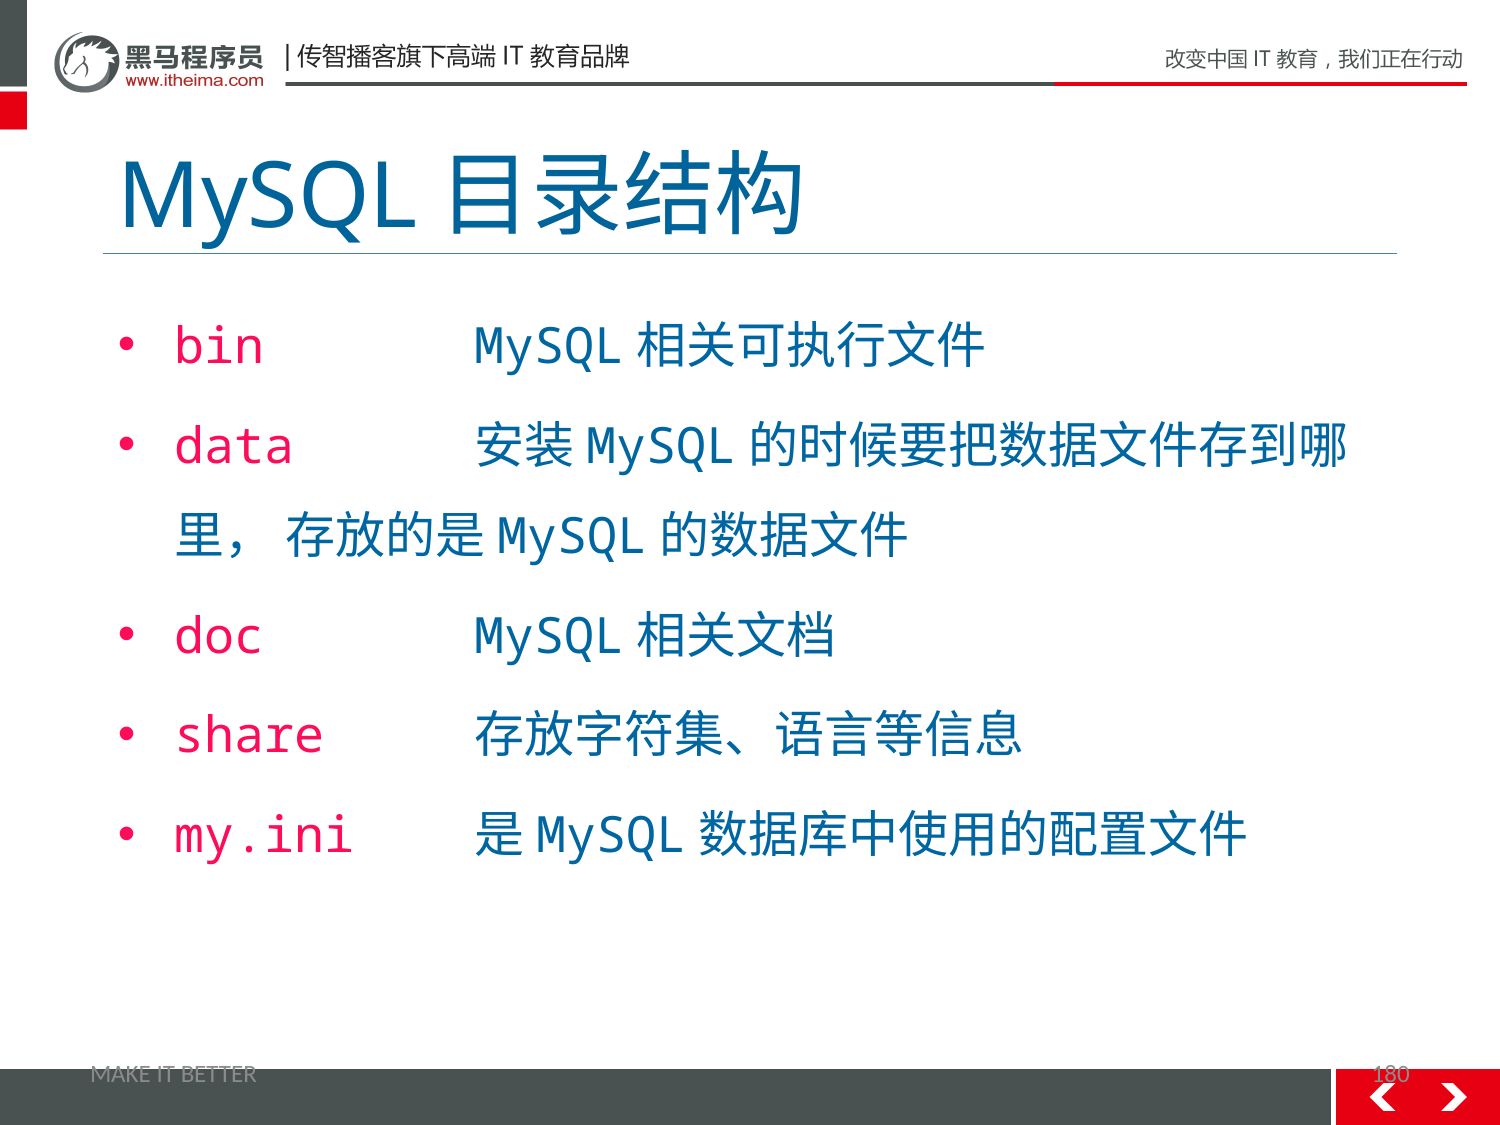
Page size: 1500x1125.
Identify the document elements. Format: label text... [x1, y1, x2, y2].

slide_number MAKE IT BETTER [75, 1042, 425, 1103]
slide_number 180 [1074, 1042, 1425, 1103]
title MySQL目录结构 [103, 95, 1397, 254]
picture [0, 0, 1500, 1125]
list bin MySQL相关可执行文件 data 安装MySQL的时候要把数据文件存到哪里， 存放的是MySQL的数据文件 doc MySQL相关文档 share 存放字符集、语言等信息 my.ini 是MySQL数据库中使用的配置文件 [103, 275, 1397, 1040]
